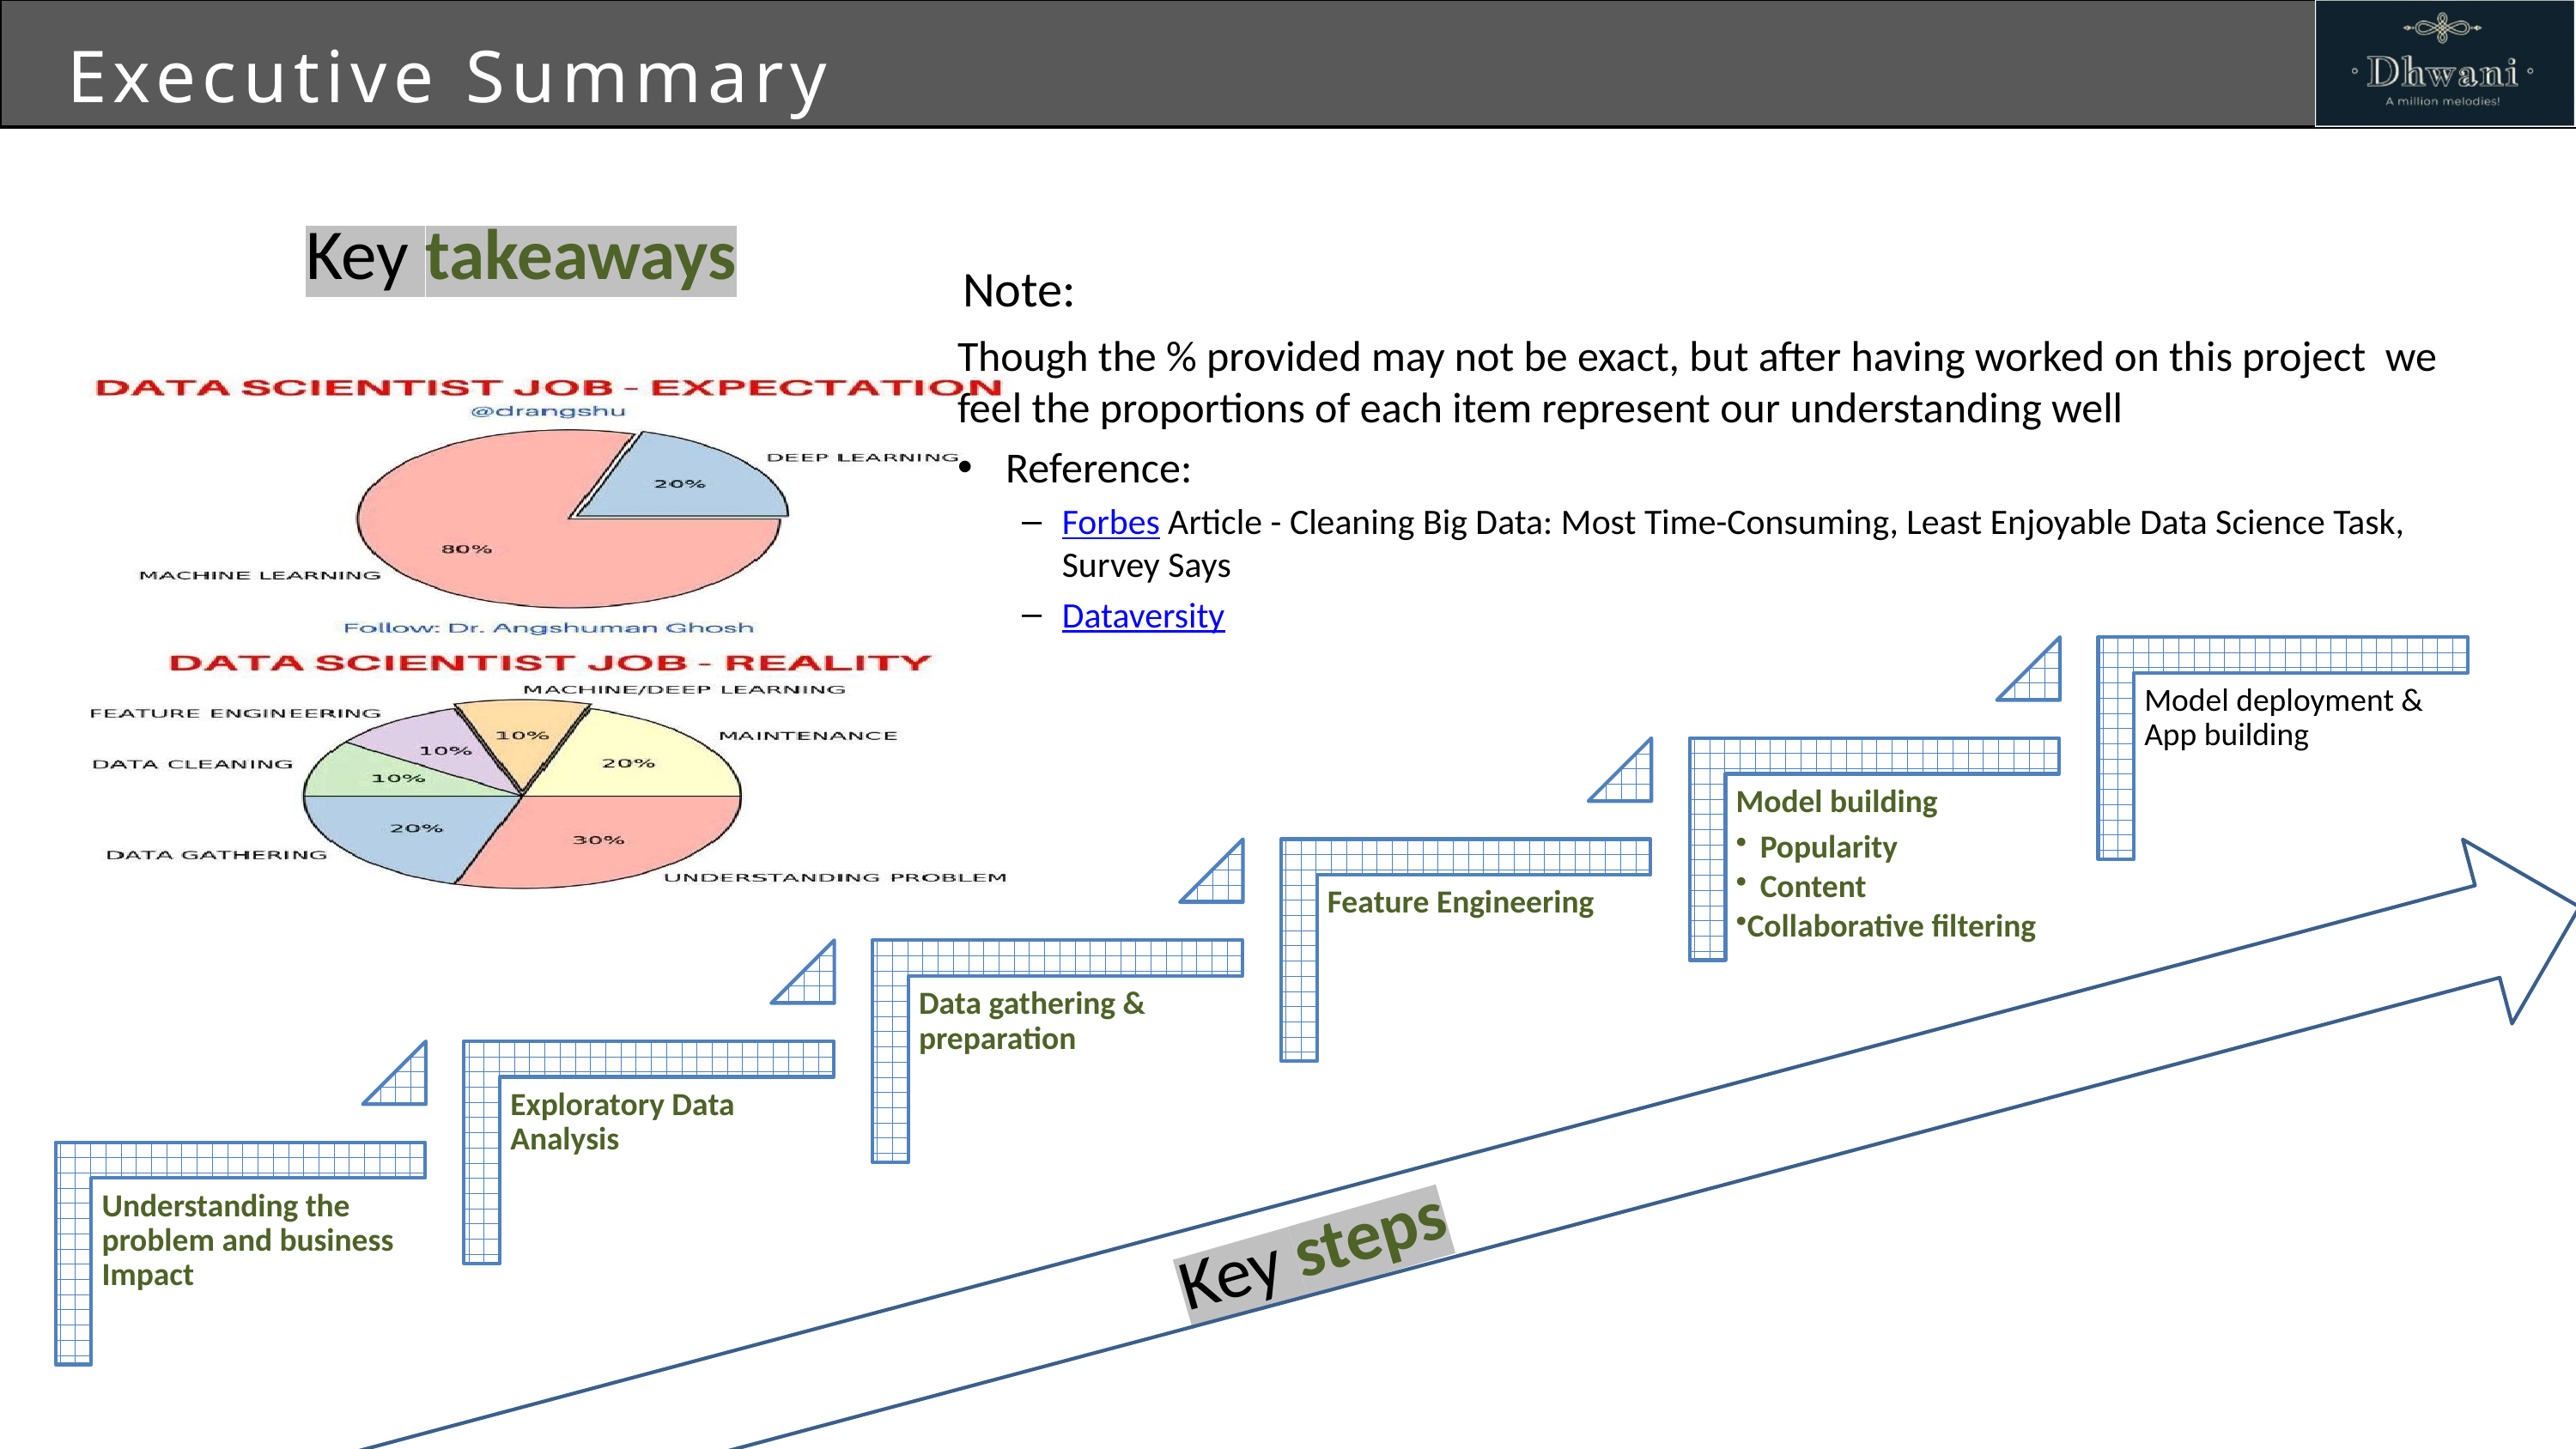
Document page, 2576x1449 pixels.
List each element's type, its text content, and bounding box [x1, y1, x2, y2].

text_box [0, 0, 2313, 129]
list Though the % provided may not be exact, but after having worked on this project we feel the proportions of each item represent our understanding well Reference: Forbes Article - Cleaning Big Data: Most Time-Consuming, Least Enjoyable Data Science Task, Survey Says Dataversity [945, 322, 2523, 671]
text_box [2476, 845, 2576, 1026]
picture [58, 370, 1030, 568]
text_box Key takeaways [293, 201, 795, 300]
picture [2315, 0, 2576, 128]
text_box Executive Summary [54, 0, 1343, 124]
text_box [54, 568, 2470, 1449]
title Note: [950, 250, 1154, 309]
